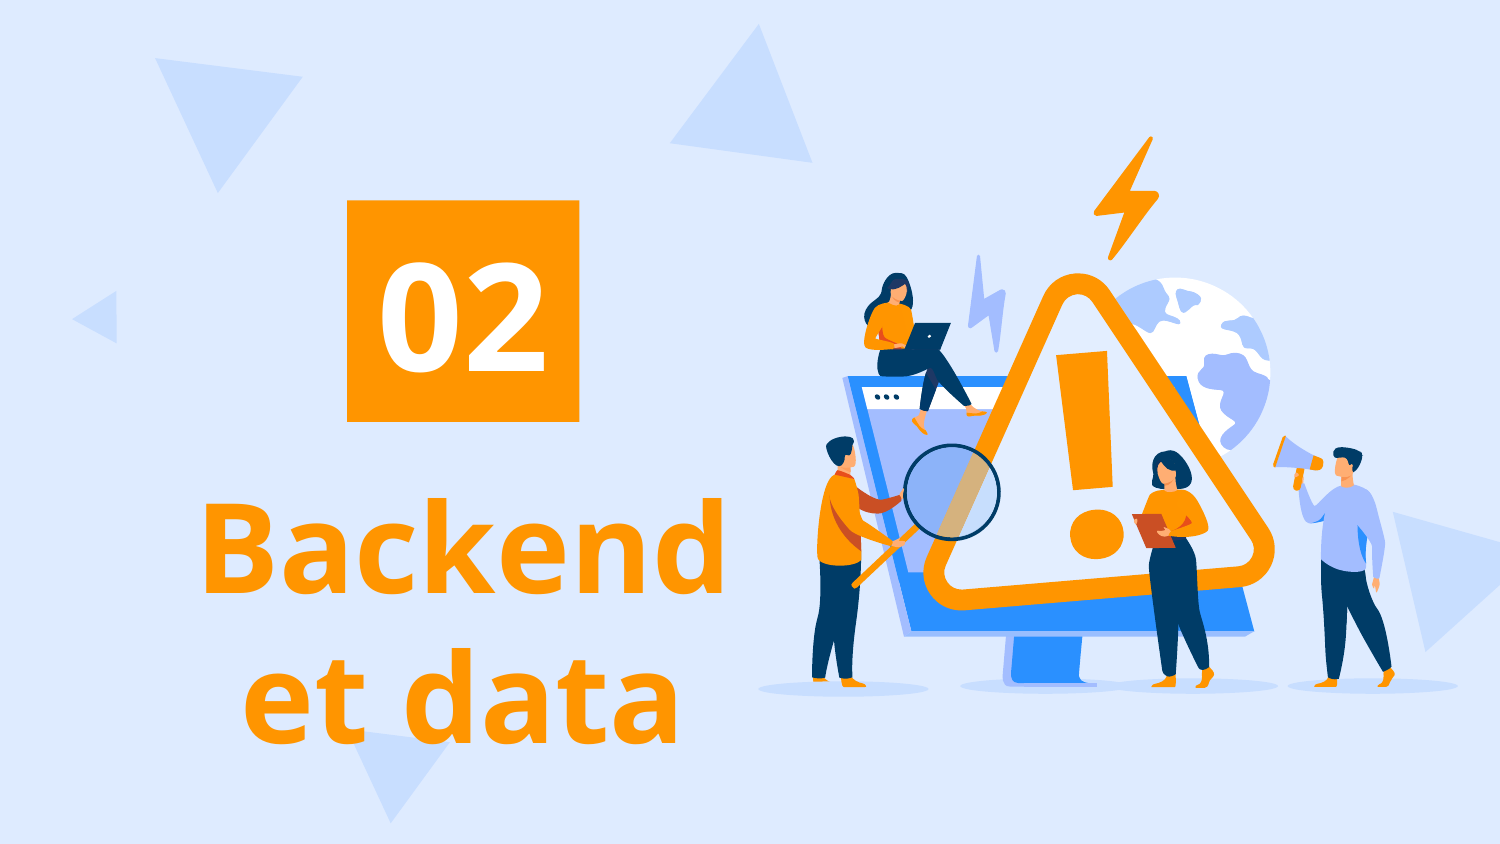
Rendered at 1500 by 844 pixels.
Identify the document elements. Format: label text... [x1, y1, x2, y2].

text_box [757, 136, 1458, 697]
title 02 [347, 200, 580, 422]
title Backend et data [116, 457, 810, 844]
